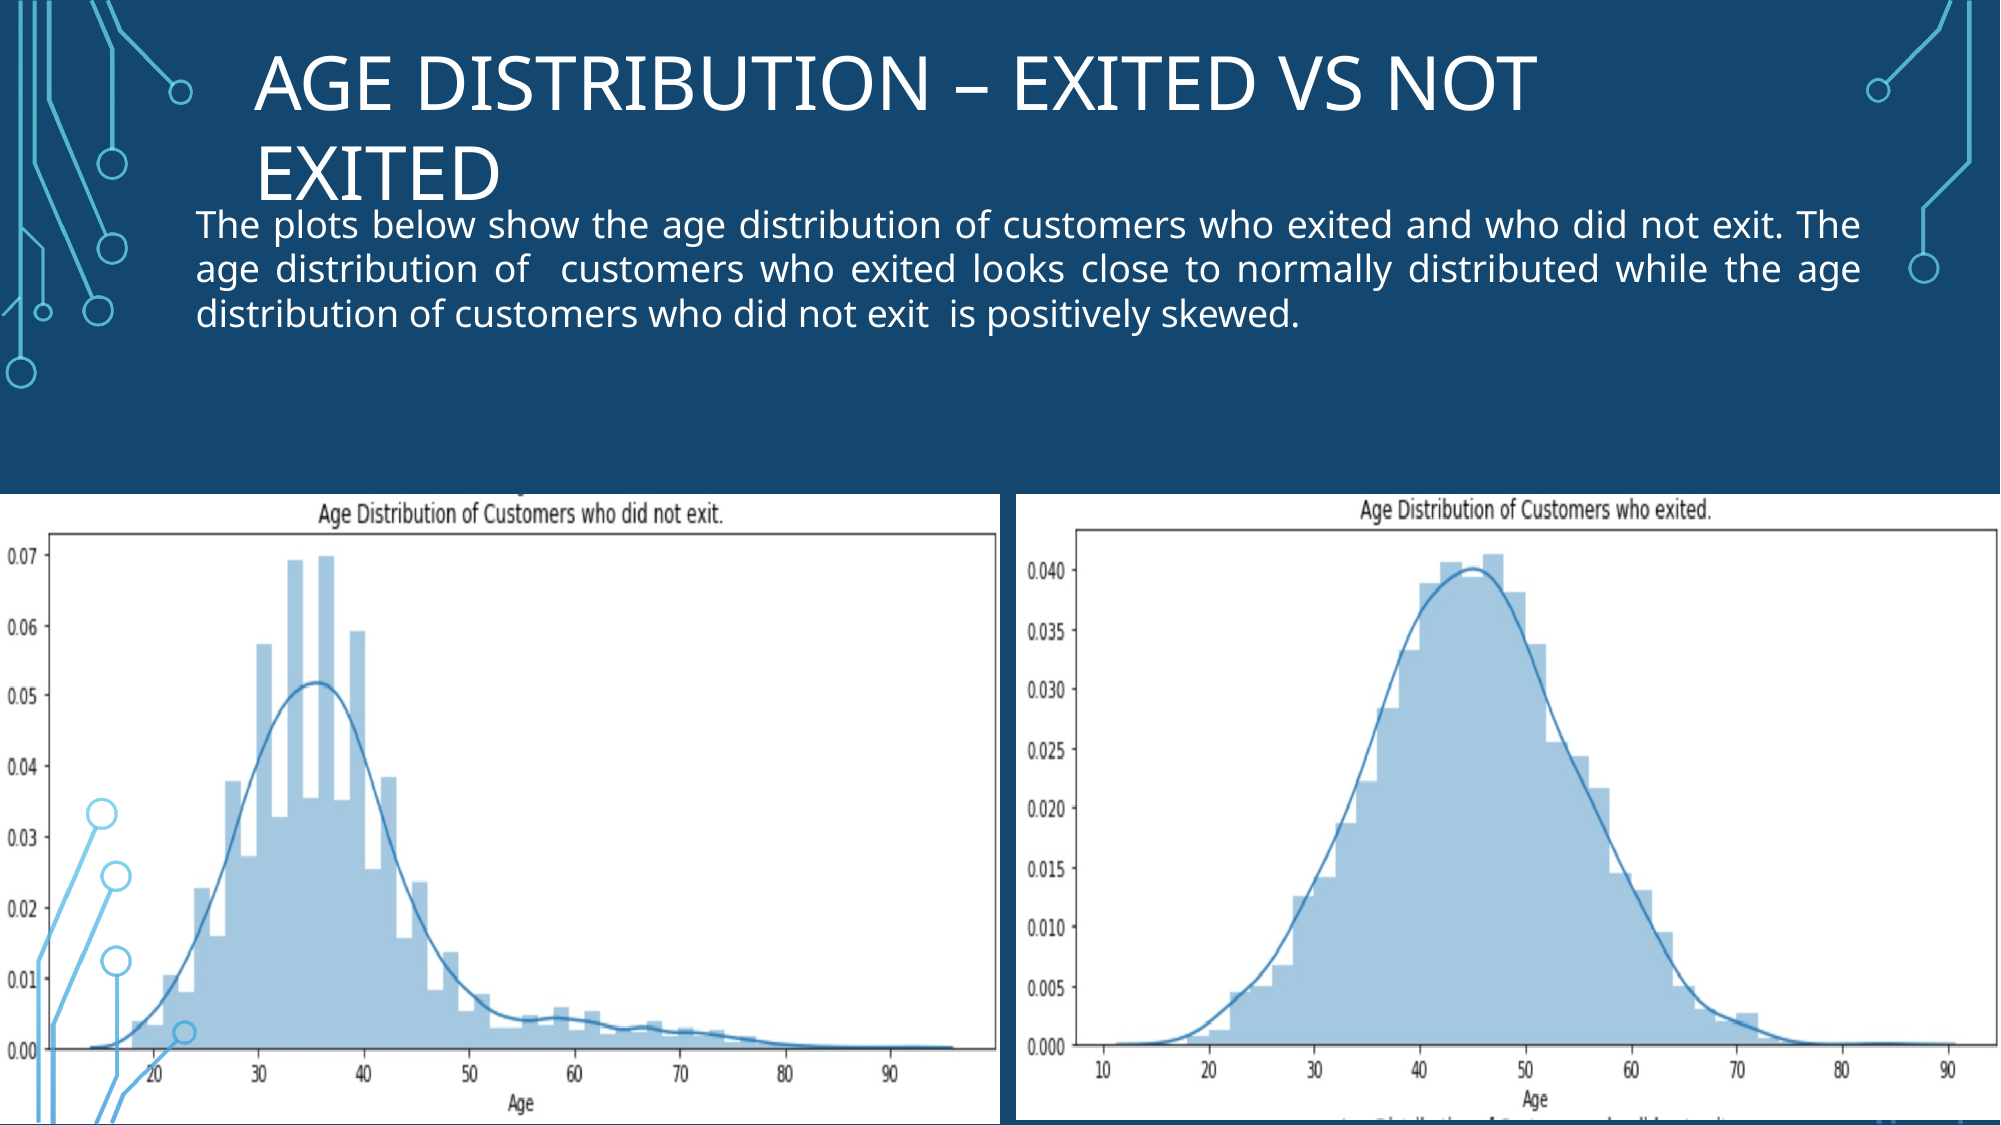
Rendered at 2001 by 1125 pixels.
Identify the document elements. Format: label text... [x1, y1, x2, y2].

picture [0, 494, 1001, 1125]
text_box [36, 797, 198, 1125]
picture [1, 0, 193, 389]
text_box The plots below show the age distribution of customers who exited and who did not exit. The age distribution of customers who exited looks close to normally distributed while the age distribution of customers who did not exit is positively skewed. [193, 200, 1862, 337]
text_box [1864, 0, 1972, 285]
text_box AGE DISTRIBUTION – EXITED VS NOT EXITED [252, 32, 1601, 200]
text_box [1016, 494, 2000, 1124]
